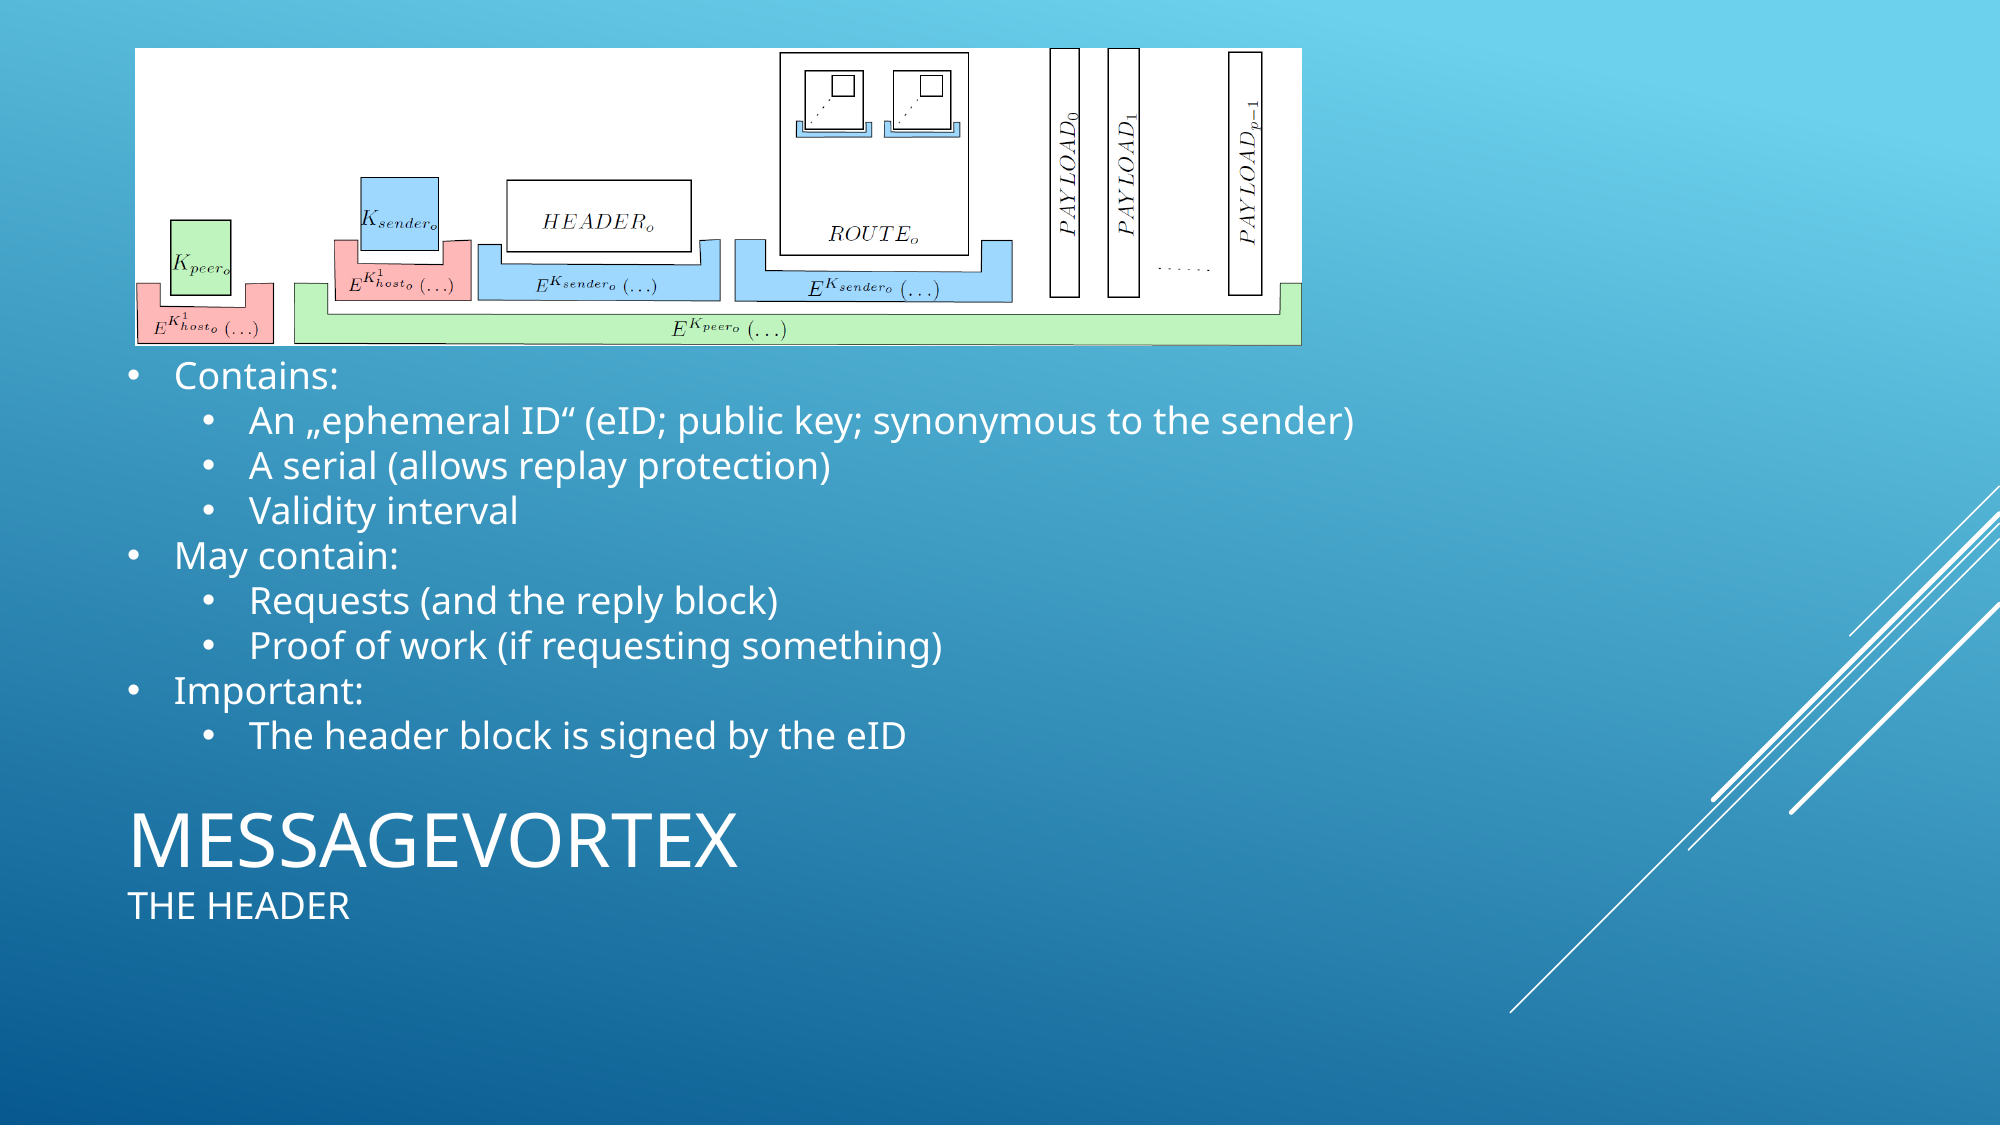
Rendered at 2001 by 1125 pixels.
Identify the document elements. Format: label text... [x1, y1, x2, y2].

text_box Contains: An „ephemeral ID“ (eID; public key; synonymous to the sender) A serial (allows replay protection) Validity interval May contain: Requests (and the reply block) Proof of work (if requesting something) Important: The header block is signed by the eID [112, 344, 1438, 810]
title MessageVortex The Header [112, 736, 1513, 984]
picture [135, 47, 1302, 346]
